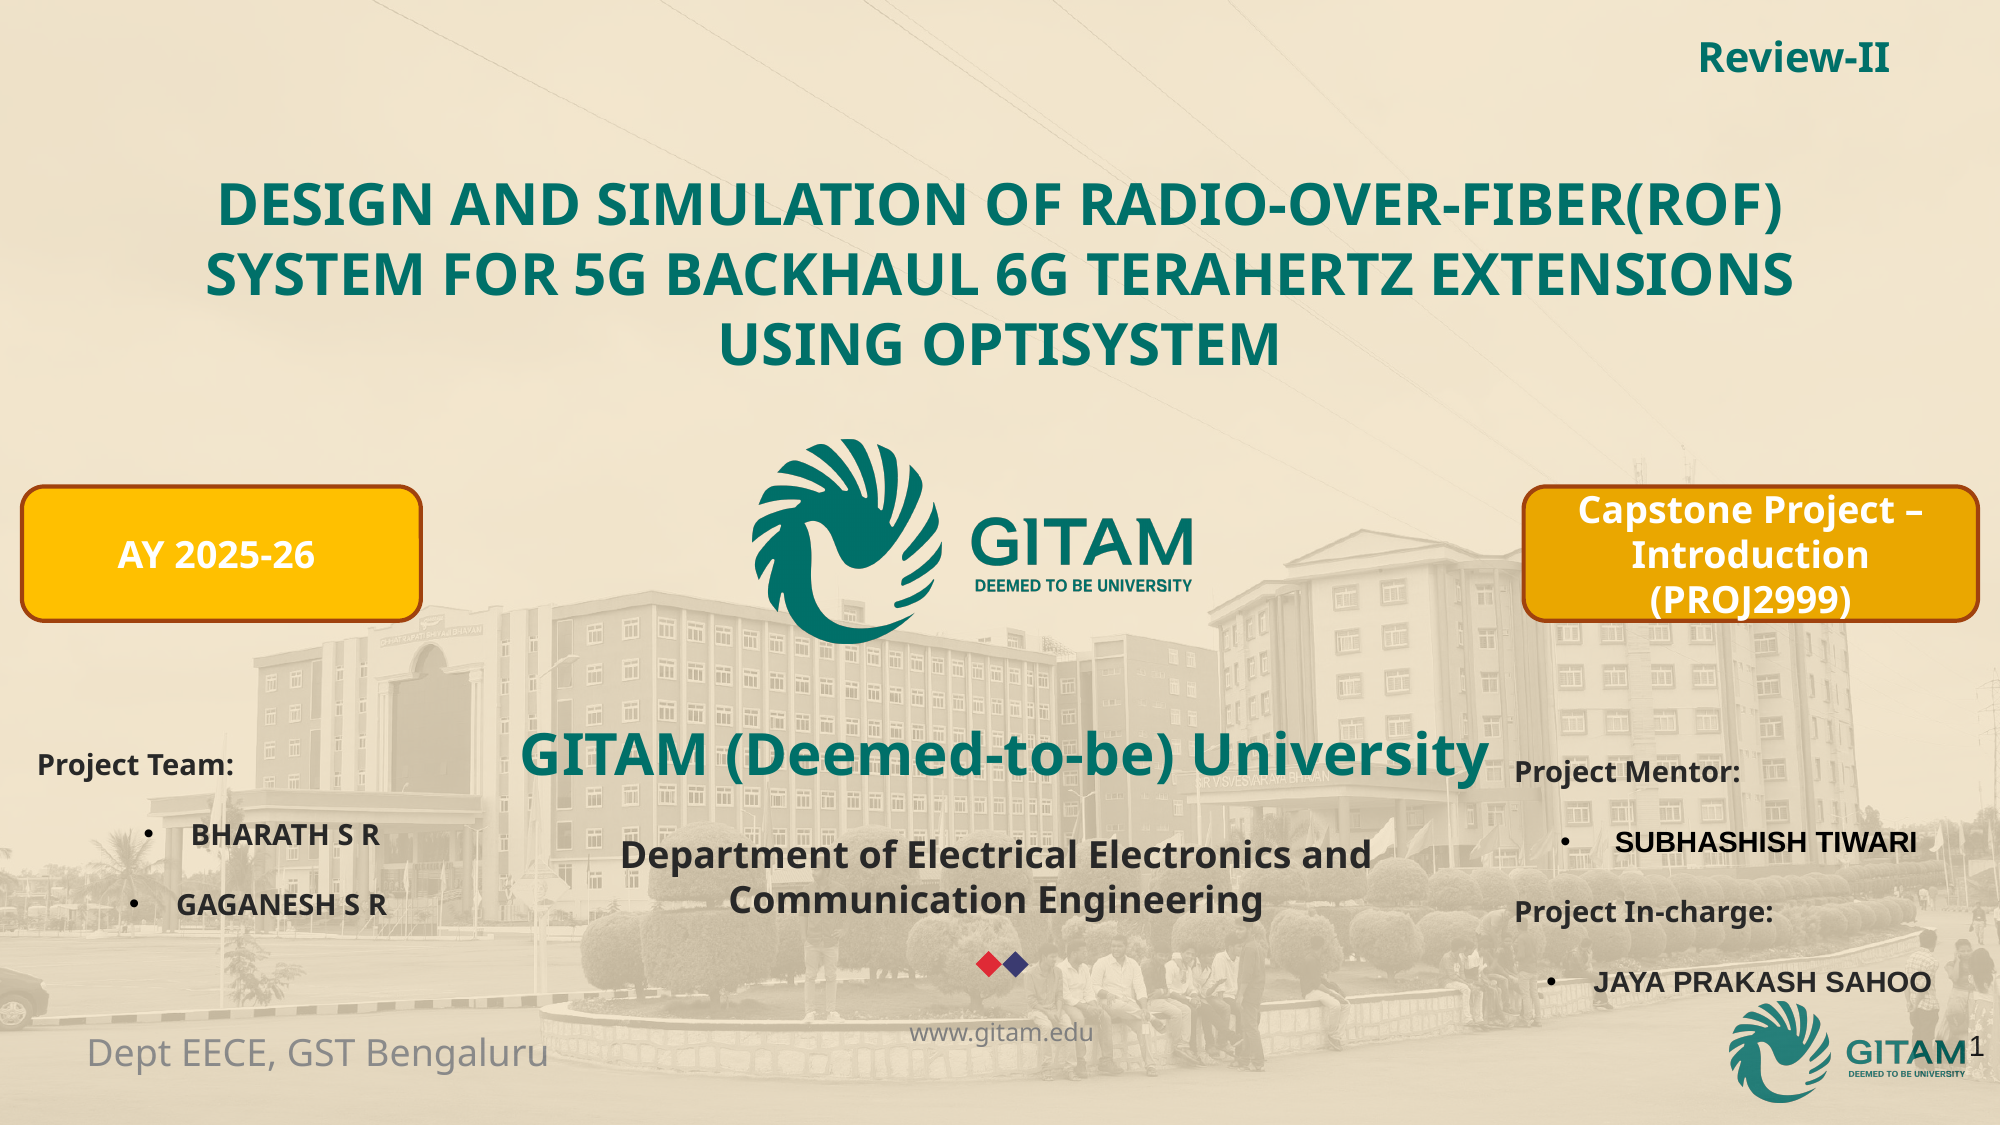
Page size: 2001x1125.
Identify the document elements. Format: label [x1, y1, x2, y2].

picture [0, 0, 2000, 1125]
text_box [982, 945, 1022, 984]
